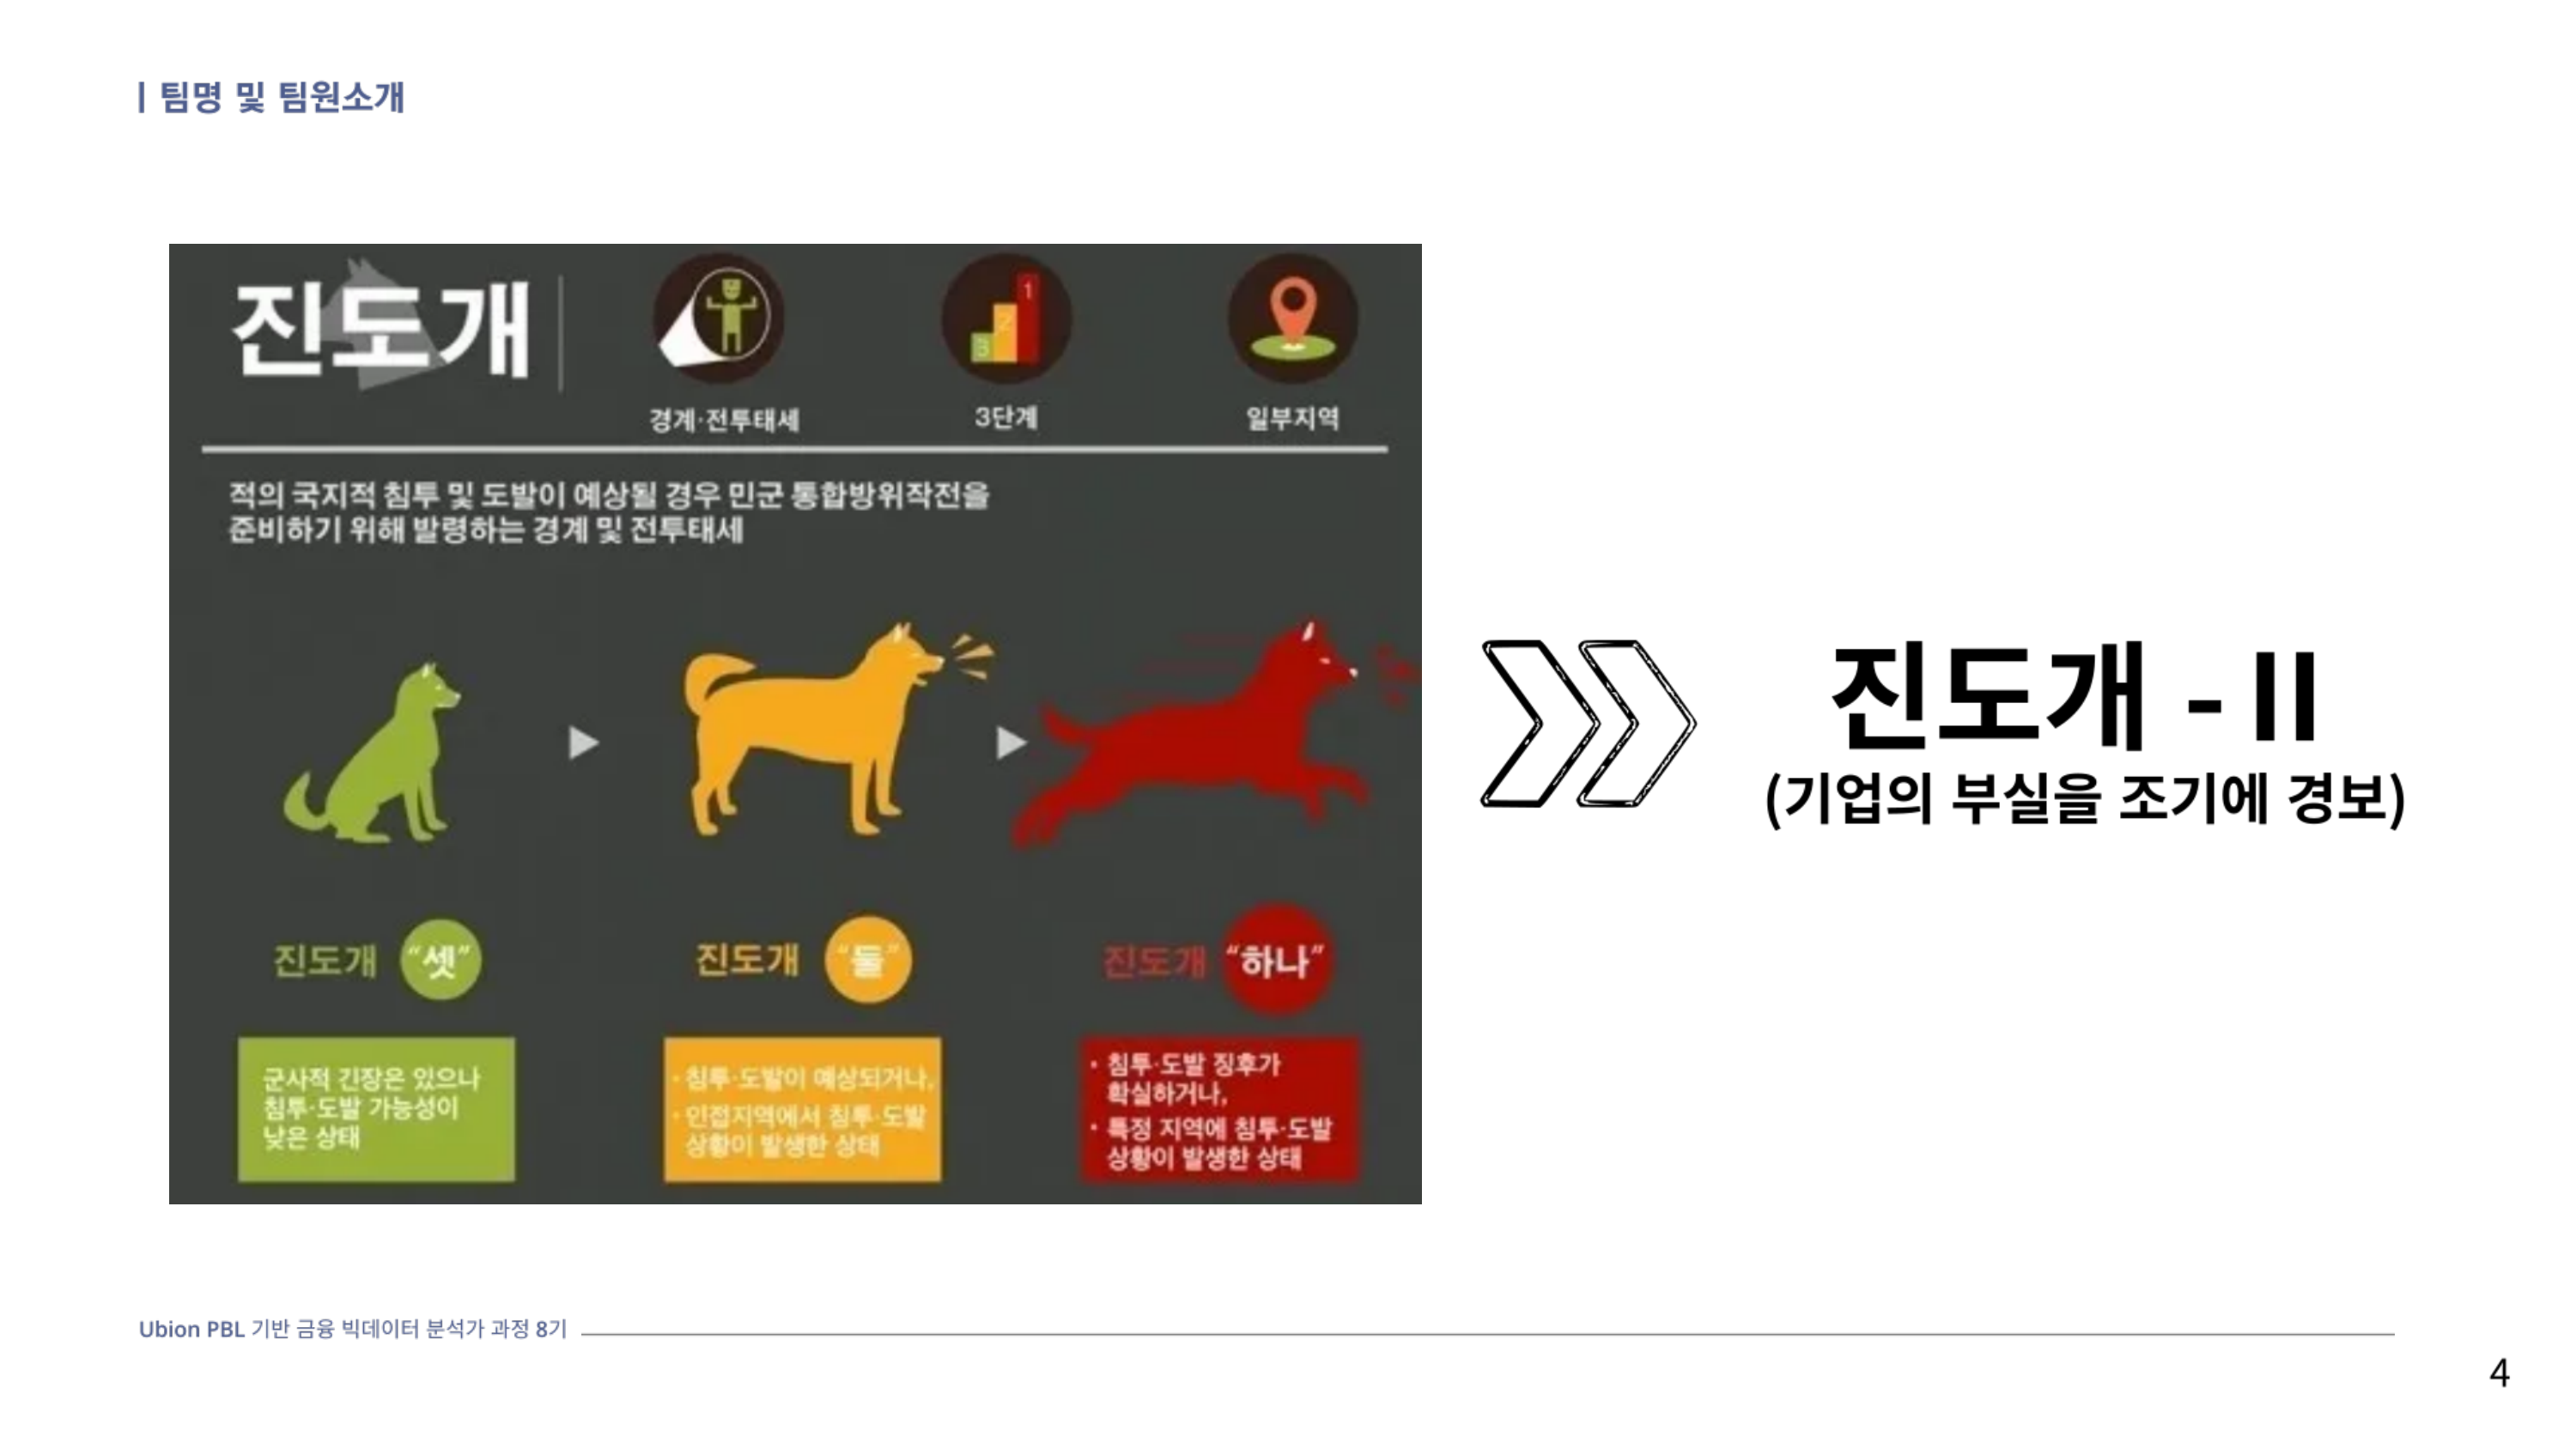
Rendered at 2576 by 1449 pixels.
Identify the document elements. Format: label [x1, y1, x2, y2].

text_box [169, 244, 1422, 1204]
picture [131, 1307, 587, 1364]
picture [2004, 1319, 2576, 1437]
picture [1558, 567, 2576, 954]
picture [99, 59, 457, 156]
text_box [591, 1331, 2000, 1339]
text_box [1465, 600, 1553, 848]
